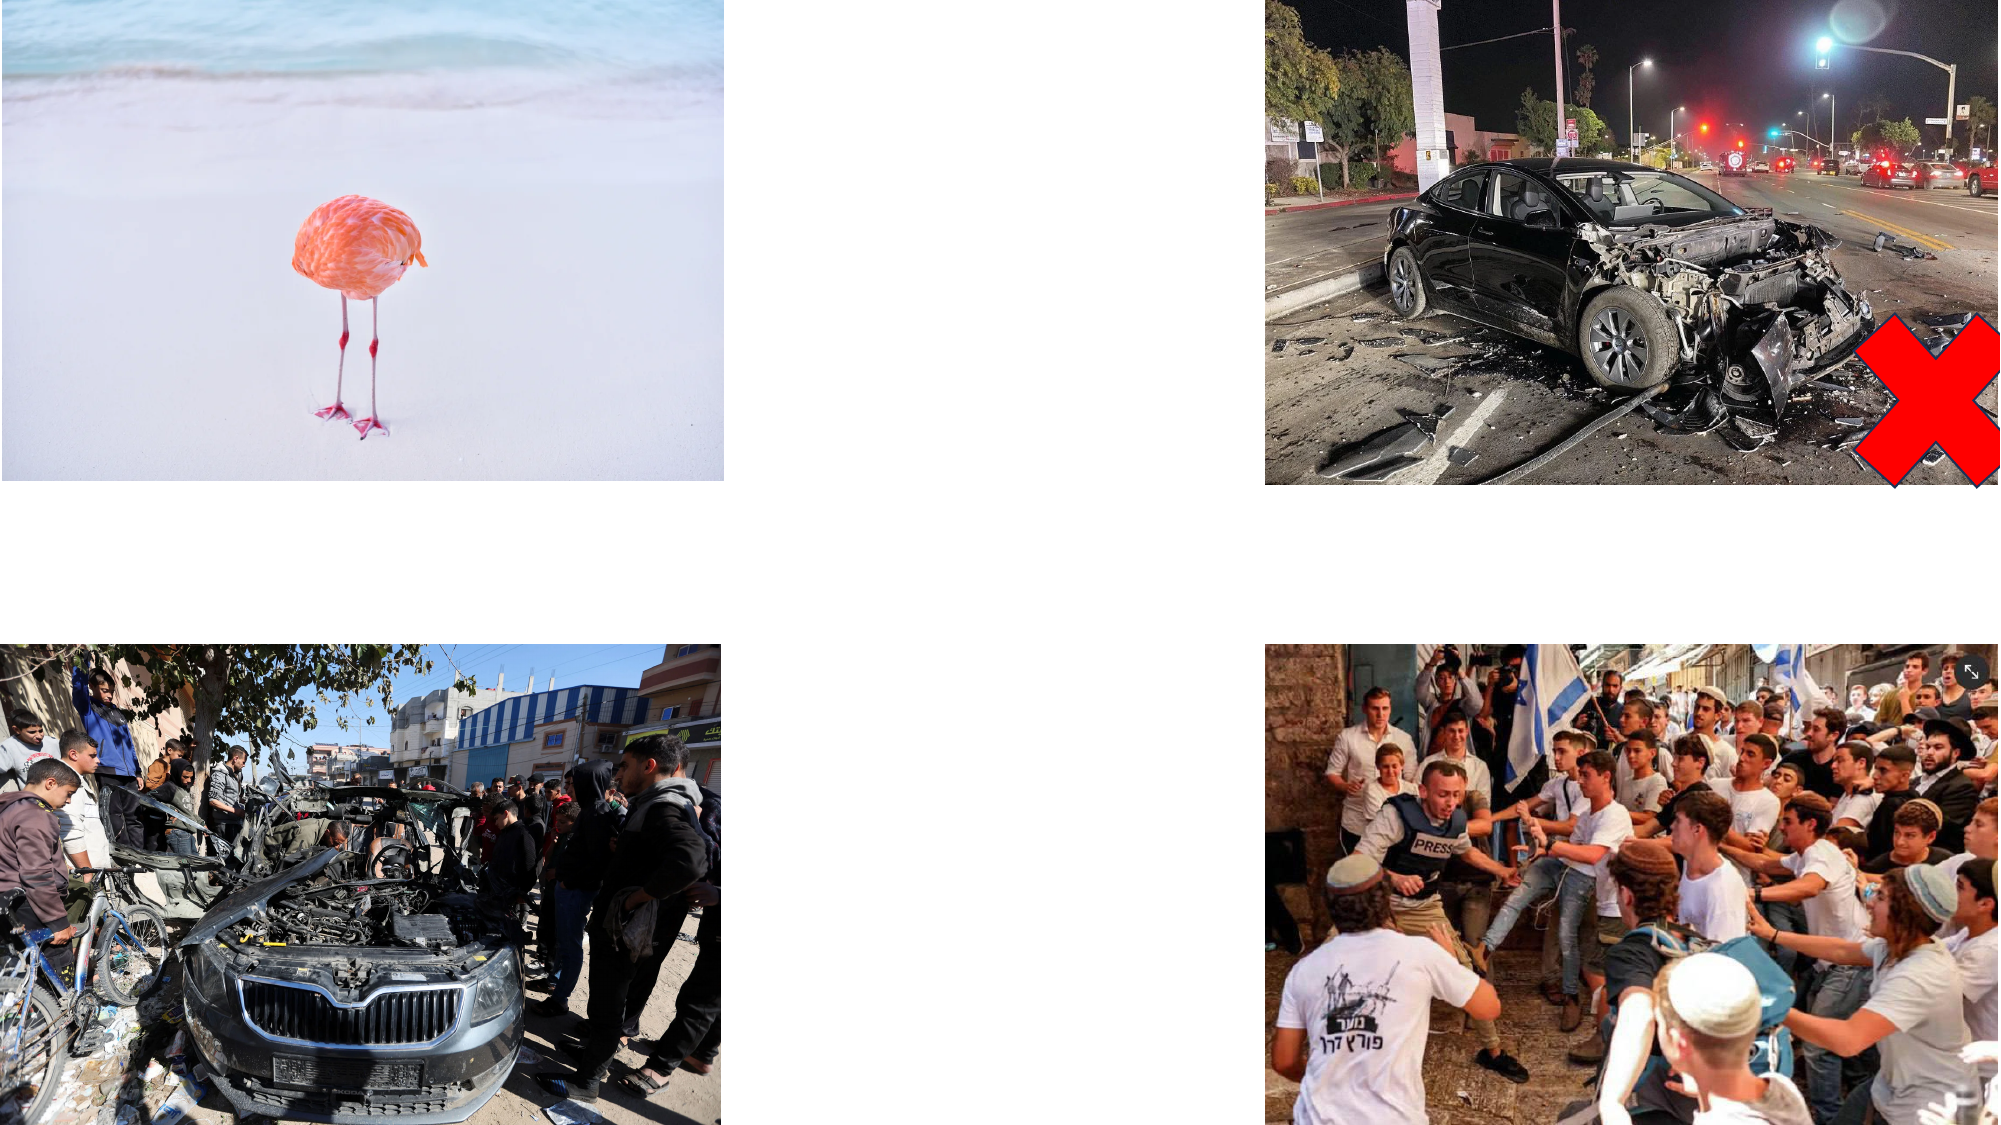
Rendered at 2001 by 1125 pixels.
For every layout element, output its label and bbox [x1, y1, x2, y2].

list [2, 0, 724, 481]
picture [0, 644, 721, 1125]
picture [1264, 0, 1998, 485]
list [1264, 644, 1998, 1125]
